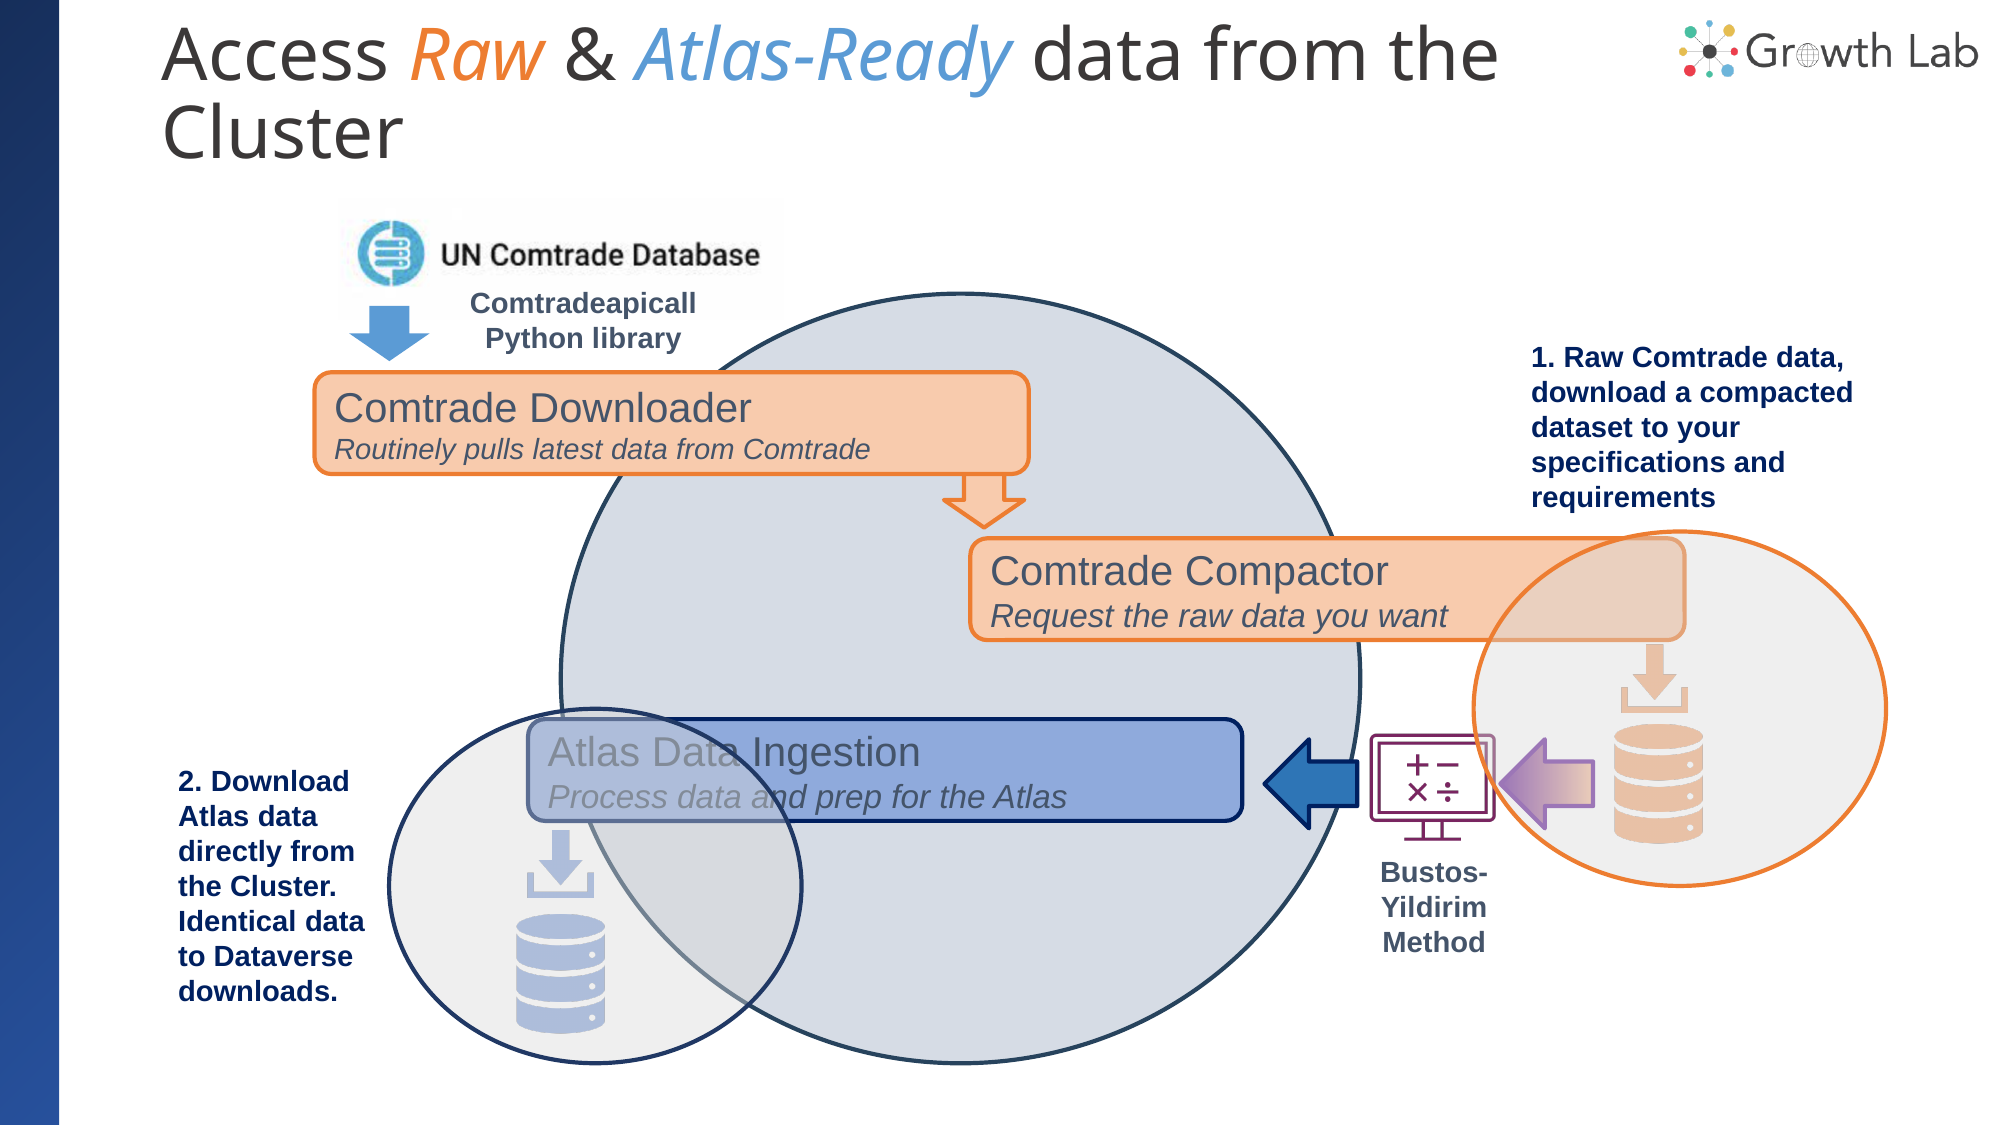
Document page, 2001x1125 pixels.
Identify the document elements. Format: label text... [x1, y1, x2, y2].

text_box Comtradeapicall Python library [449, 327, 718, 362]
picture [1582, 627, 1734, 859]
picture [485, 812, 636, 1049]
picture [337, 197, 784, 320]
picture [1673, 18, 1985, 79]
text_box 1. Raw Comtrade data, download a compacted dataset to your specifications and requirements [1516, 330, 1944, 521]
text_box Atlas Data Ingestion Process data and prep for the Atlas [669, 717, 1245, 824]
text_box [558, 291, 1363, 1066]
text_box [405, 706, 804, 1066]
text_box [347, 327, 432, 363]
text_box [1471, 529, 1889, 889]
text_box Access Raw & Atlas-Ready data from the Cluster [146, 61, 1659, 182]
text_box [941, 477, 1027, 530]
text_box Comtrade Compactor Request the raw data you want [968, 536, 1619, 643]
text_box 2. Download Atlas data directly from the Cluster. Identical data to Dataverse downloads. [163, 754, 405, 1015]
text_box [0, 0, 60, 1125]
text_box [1262, 737, 1352, 831]
text_box Bustos-Yildirim Method [1313, 846, 1556, 966]
picture [1357, 710, 1508, 862]
text_box Comtrade Downloader Routinely pulls latest data from Comtrade [312, 370, 1031, 477]
